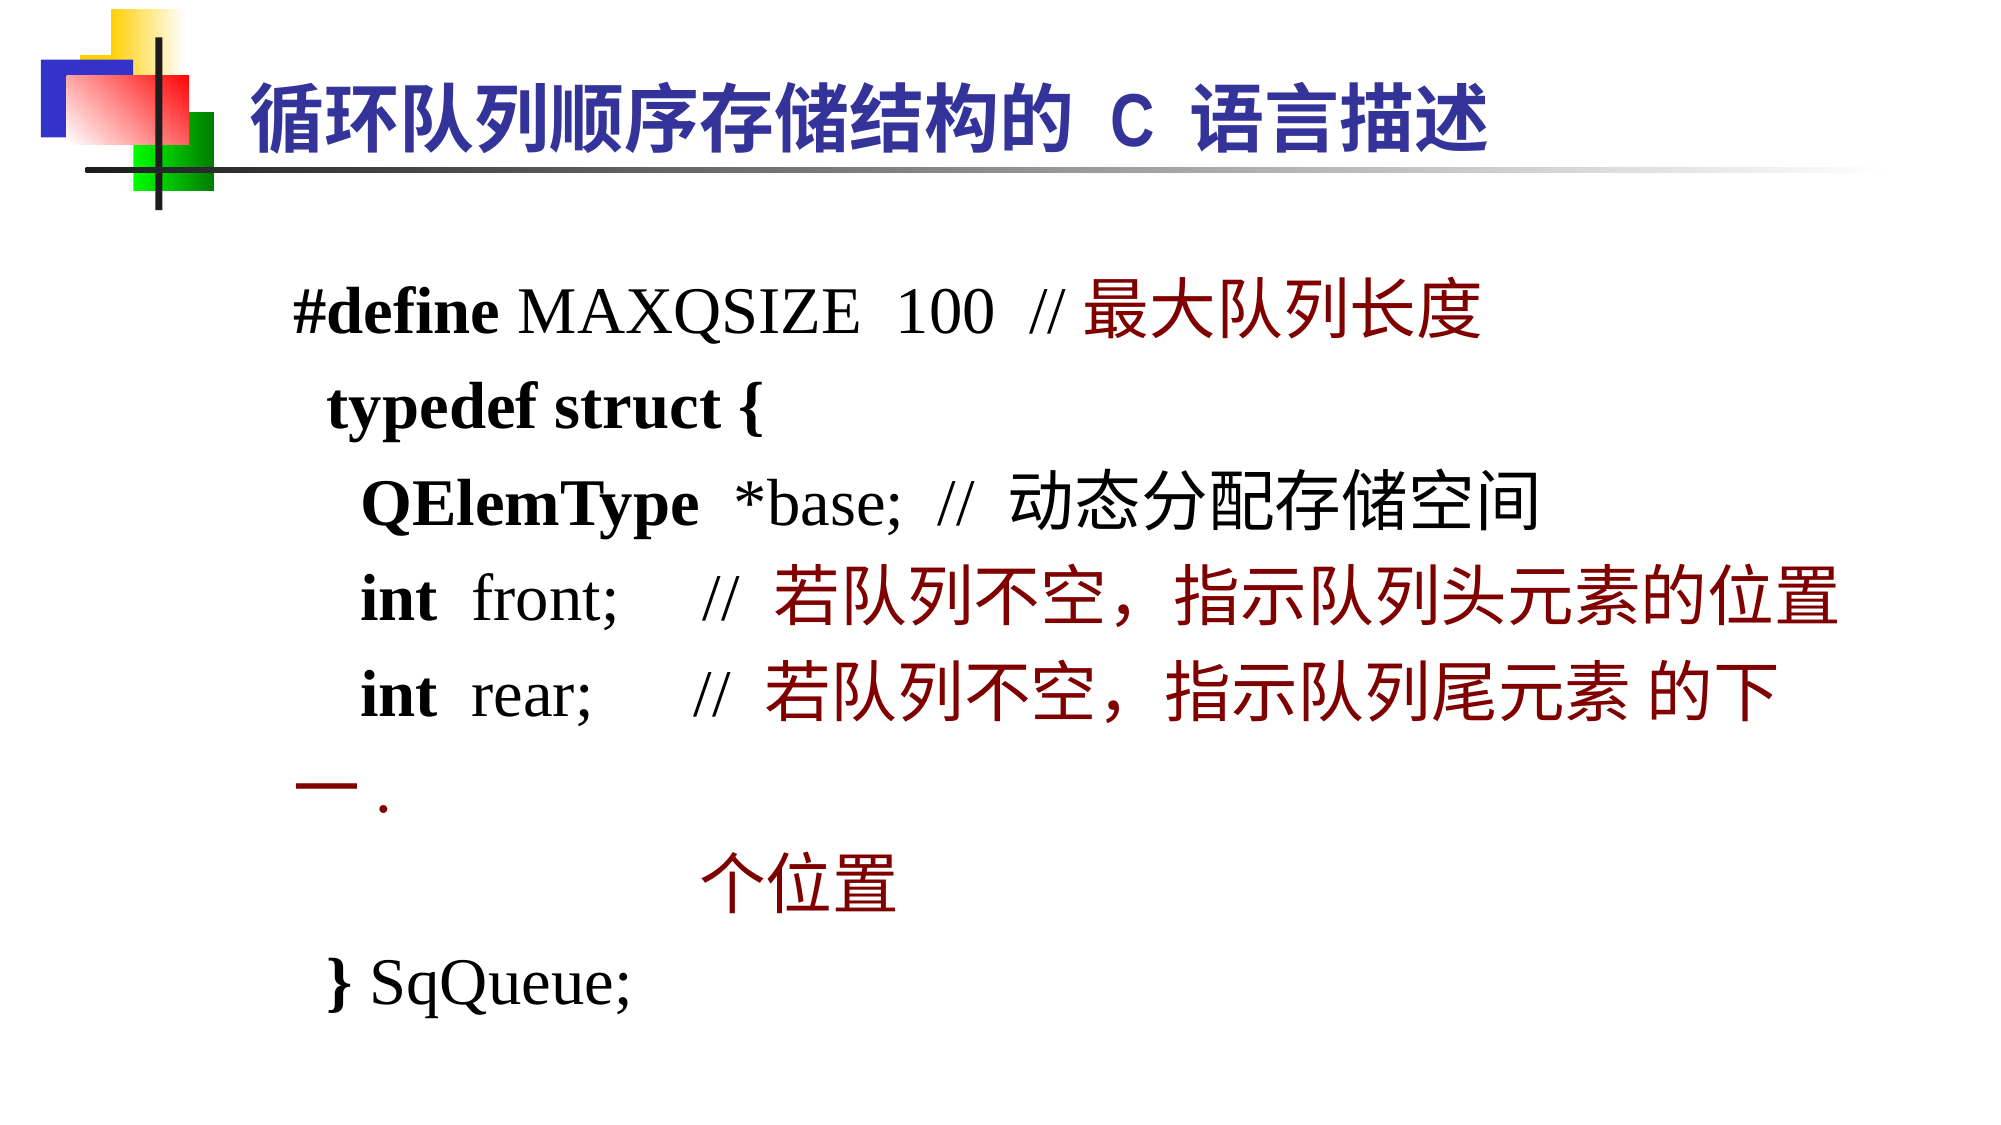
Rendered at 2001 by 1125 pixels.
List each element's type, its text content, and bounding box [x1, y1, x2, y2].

text_box 循环队列顺序存储结构的 C 语言描述 [235, 64, 1539, 169]
text_box #define MAXQSIZE 100 //最大队列长度 typedef struct { QElemType *base; // 动态分配存储空间 int front; // 若队列不空，指示队列头元素的位置 int rear; // 若队列不空，指示队列尾元素 的下一. 个位置 } SqQueue; [278, 243, 1871, 1026]
